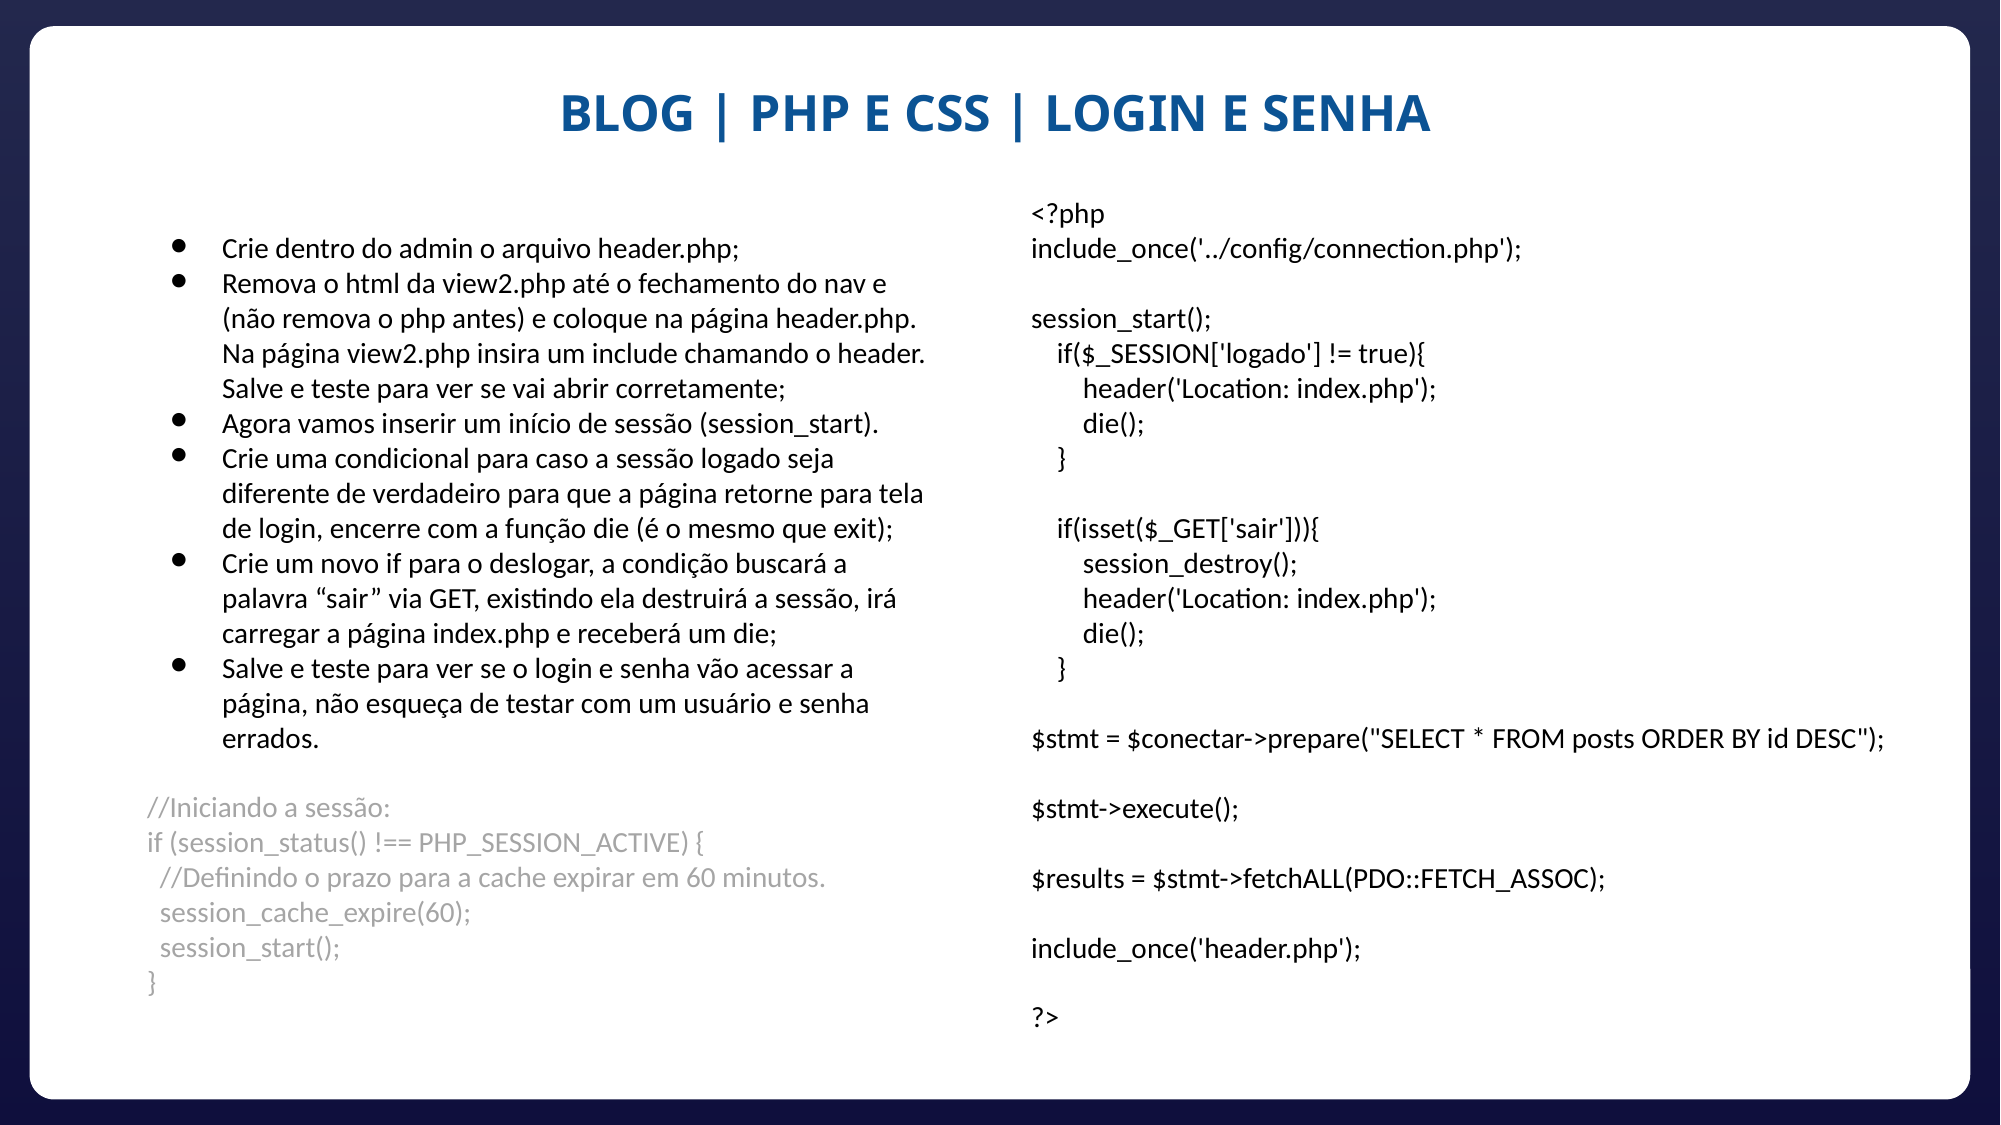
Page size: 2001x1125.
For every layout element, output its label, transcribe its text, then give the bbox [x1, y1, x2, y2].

text_box BLOG | PHP E CSS | LOGIN E SENHA [140, 66, 1851, 157]
text_box Crie dentro do admin o arquivo header.php; Remova o html da view2.php até o fechamento do nav e (não remova o php antes) e coloque na página header.php. Na página view2.php insira um include chamando o header. Salve e teste para ver se vai abrir corretamente; Agora vamos inserir um início de sessão (session_start). Crie uma condicional para caso a sessão logado seja diferente de verdadeiro para que a página retorne para tela de login, encerre com a função die (é o mesmo que exit); Crie um novo if para o deslogar, a condição buscará a palavra “sair” via GET, existindo ela destruirá a sessão, irá carregar a página index.php e receberá um die; Salve e teste para ver se o login e senha vão acessar a página, não esqueça de testar com um usuário e senha errados. //Iniciando a sessão: if (session_status() !== PHP_SESSION_ACTIVE) { //Definindo o prazo para a cache expirar em 60 minutos. session_cache_expire(60); session_start(); } [132, 214, 953, 1049]
text_box <?php include_once('../config/connection.php'); session_start(); if($_SESSION['logado'] != true){ header('Location: index.php'); die(); } if(isset($_GET['sair'])){ session_destroy(); header('Location: index.php'); die(); } $stmt = $conectar->prepare("SELECT * FROM posts ORDER BY id DESC"); $stmt->execute(); $results = $stmt->fetchALL(PDO::FETCH_ASSOC); include_once('header.php'); ?> [1015, 179, 1939, 1084]
